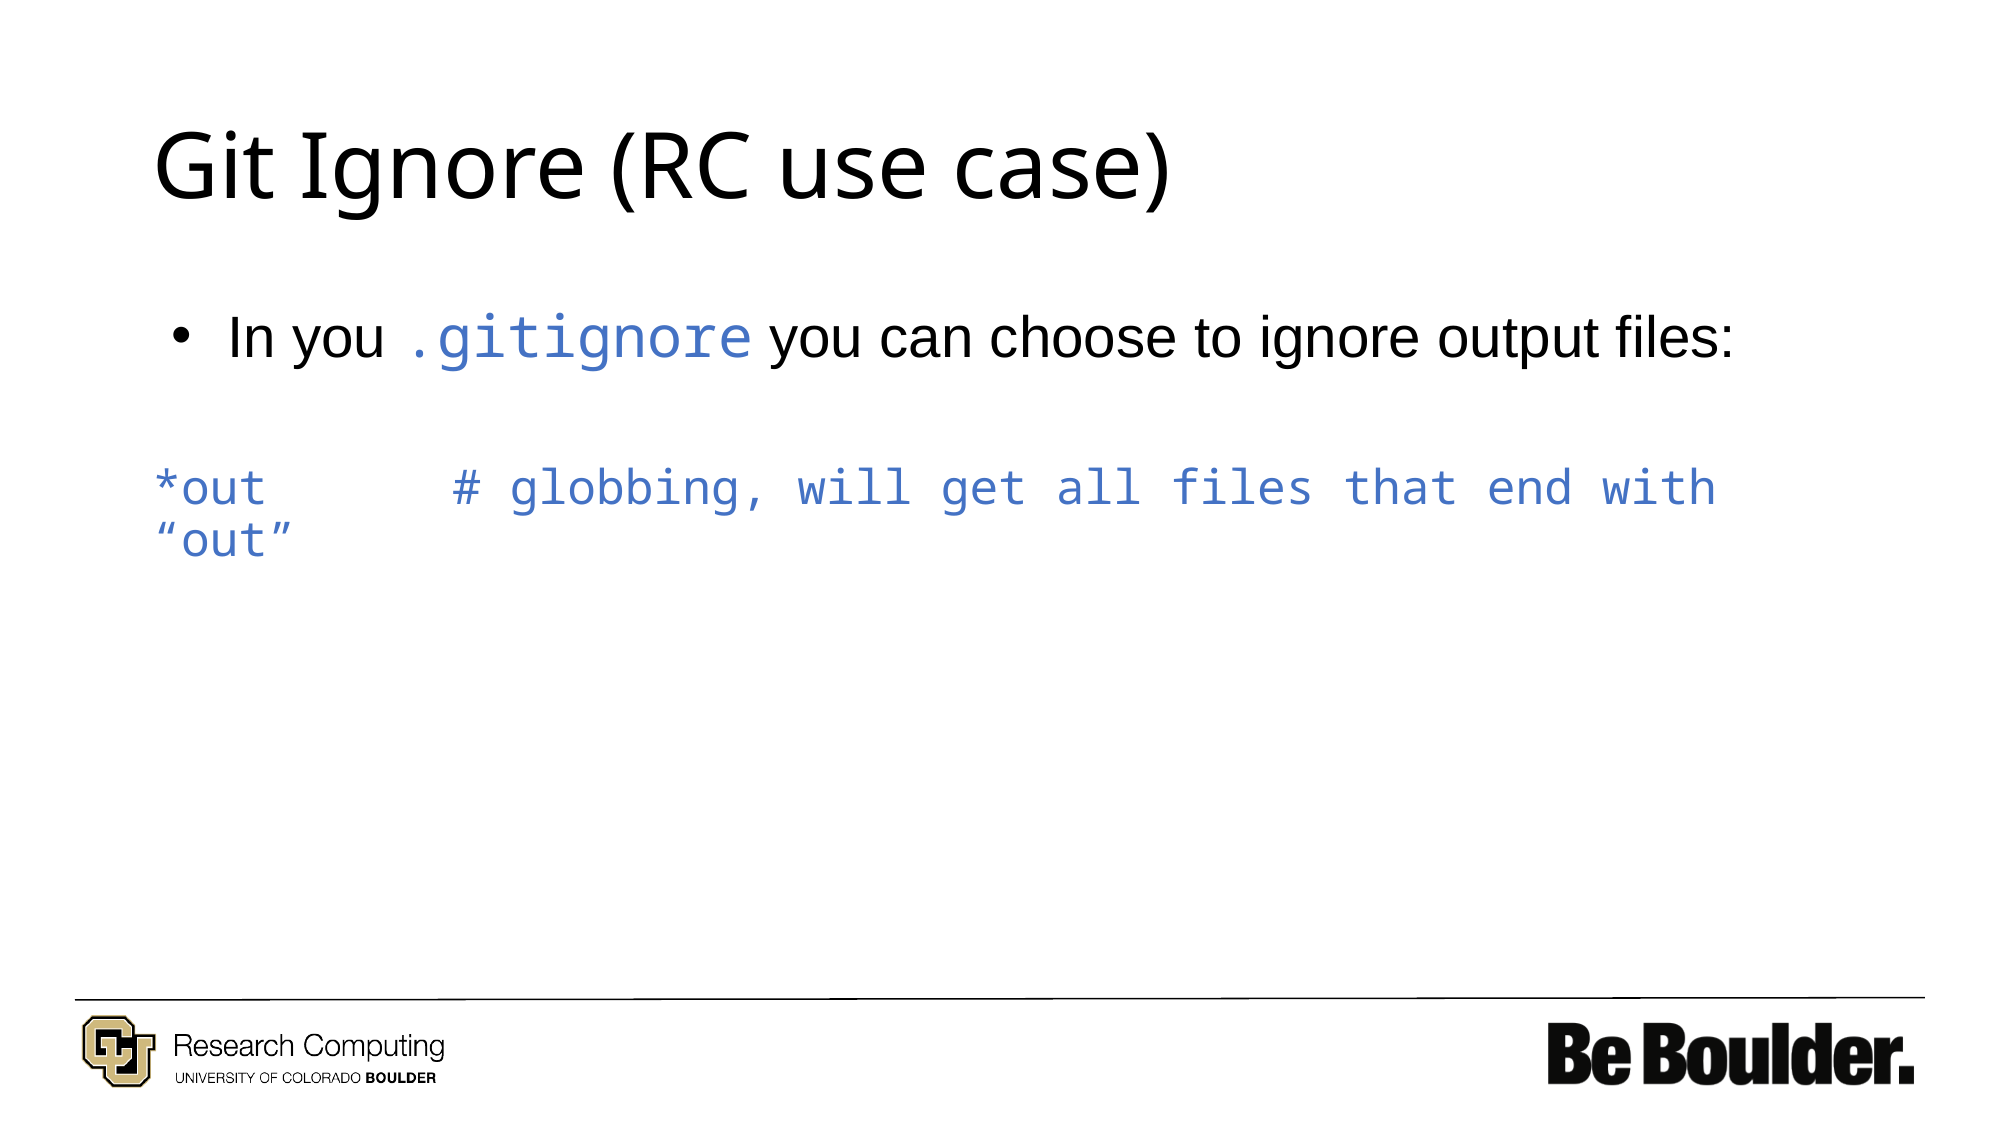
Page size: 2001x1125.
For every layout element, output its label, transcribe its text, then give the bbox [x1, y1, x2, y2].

title Git Ignore (RC use case) [137, 59, 1863, 278]
picture [81, 1015, 444, 1088]
picture [1524, 1015, 1938, 1088]
list In you .gitignore you can choose to ignore output files: *out # globbing, will get all files that end with “out” [137, 299, 1863, 983]
